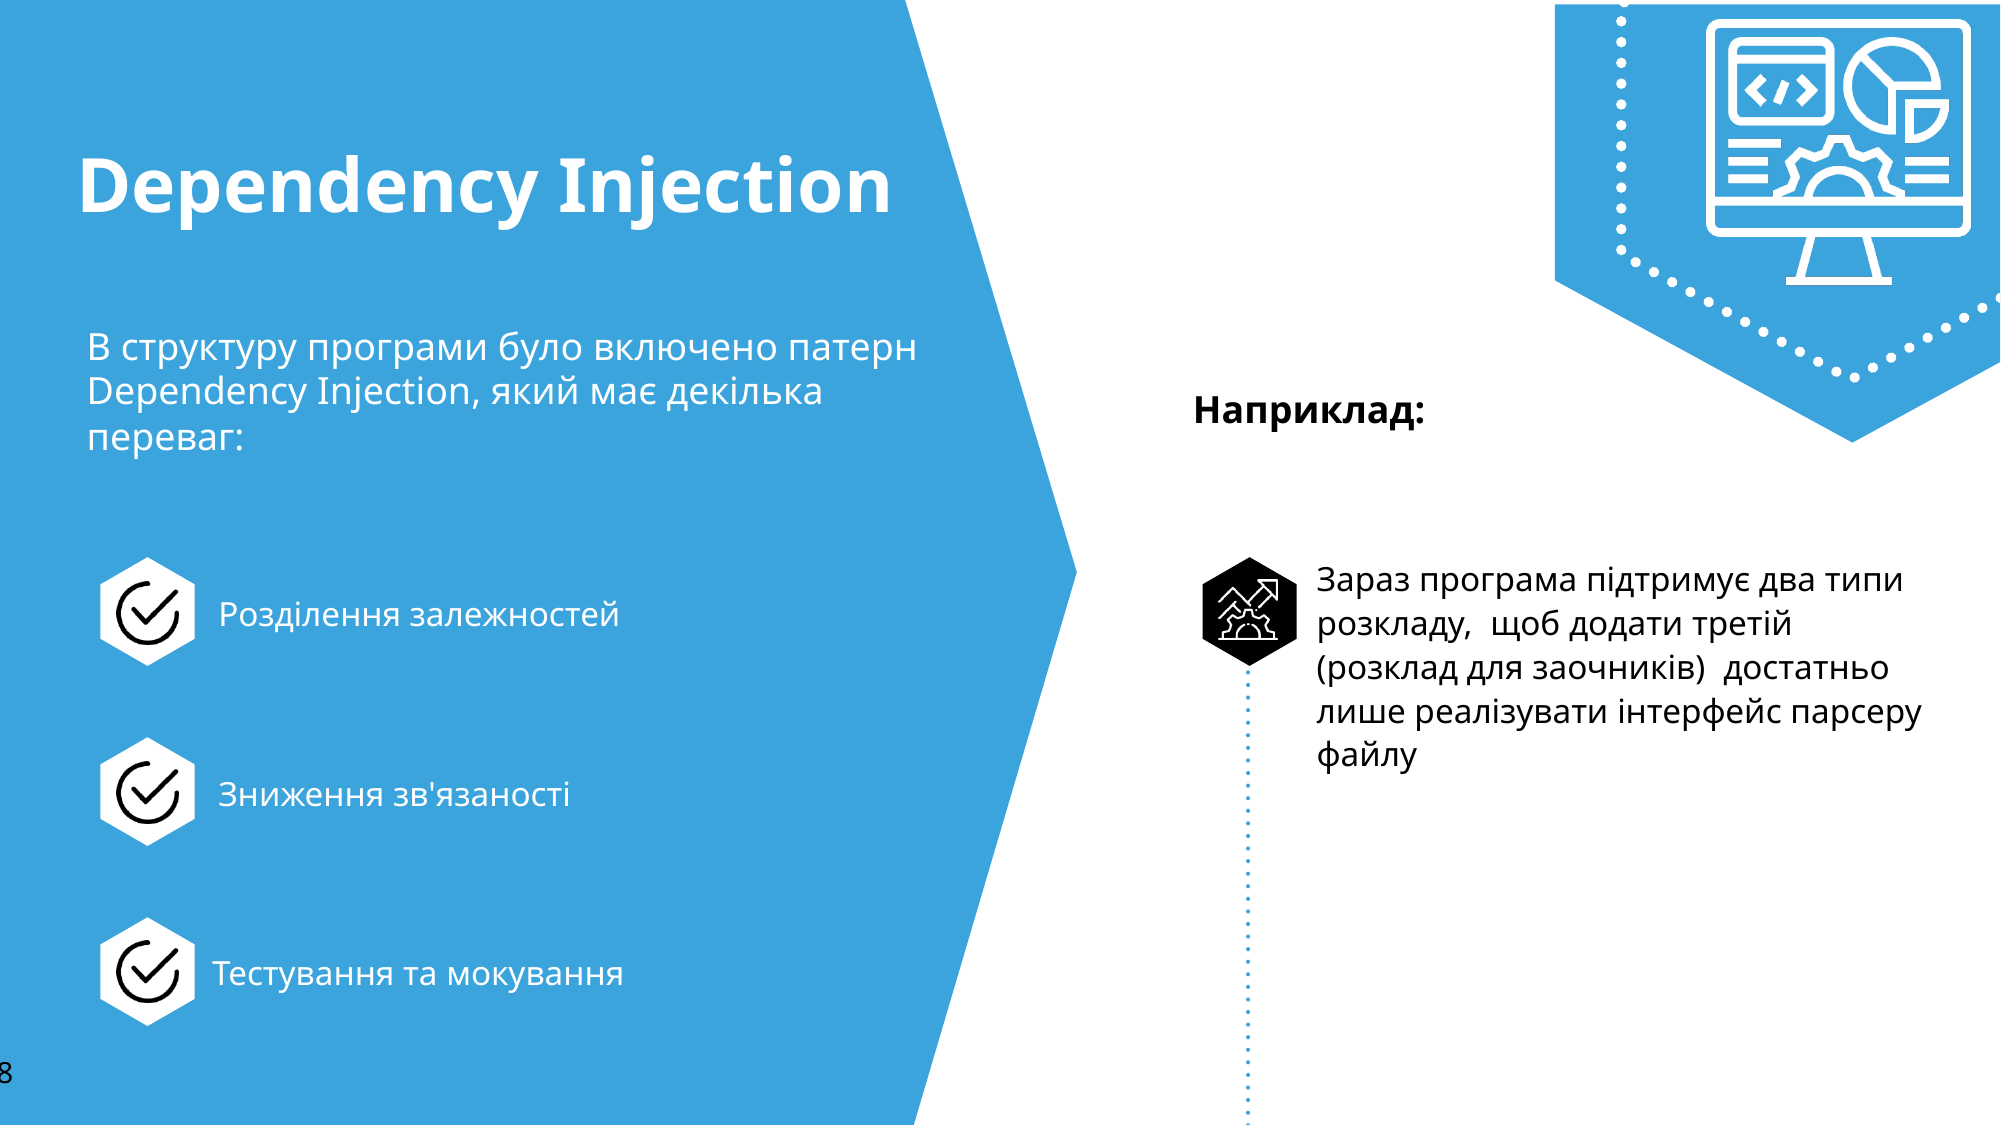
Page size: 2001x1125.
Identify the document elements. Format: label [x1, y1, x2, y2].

picture [115, 940, 179, 1004]
picture [1218, 579, 1279, 640]
picture [115, 761, 179, 825]
picture [1696, 9, 1981, 294]
picture [115, 581, 179, 645]
text_box [0, 0, 2001, 1125]
